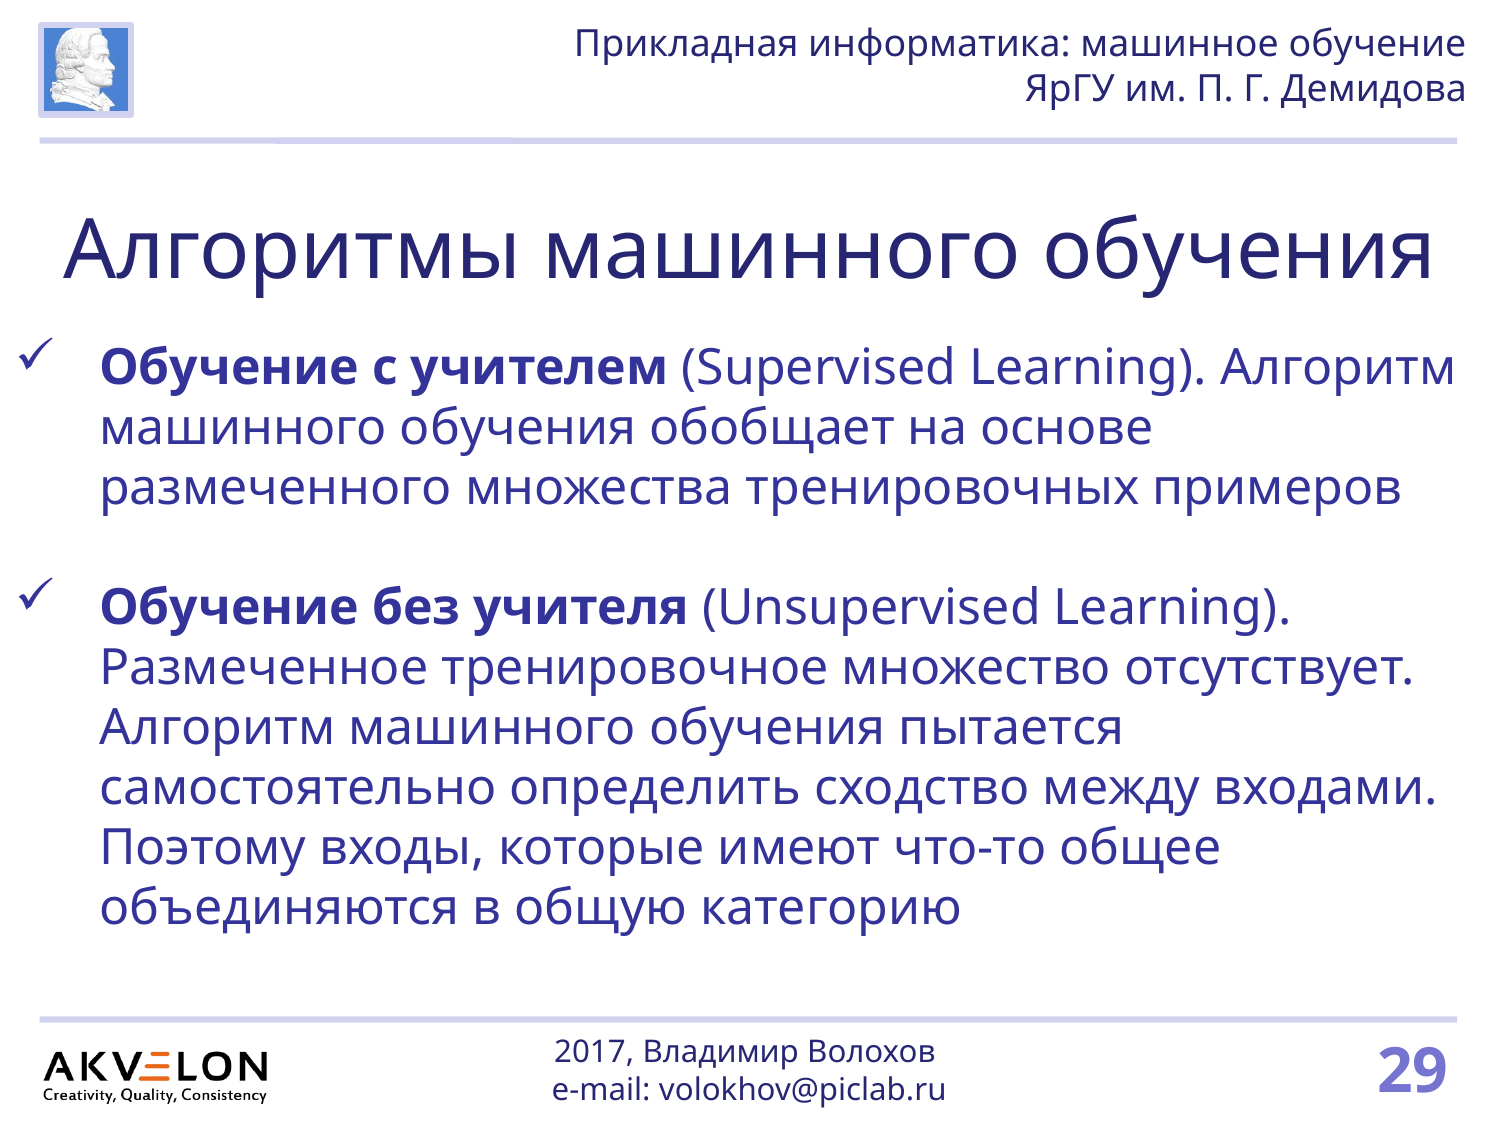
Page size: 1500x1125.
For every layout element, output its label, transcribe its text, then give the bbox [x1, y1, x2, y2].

text_box Прикладная информатика: машинное обучение ЯрГУ им. П. Г. Демидова [559, 11, 1482, 116]
picture [39, 23, 131, 117]
footer 2017, Владимир Волохов e-mail: volokhov@piclab.ru [526, 1031, 973, 1107]
text_box Алгоритмы машинного обучения Обучение с учителем (Supervised Learning). Алгоритм машинного обучения обобщает на основе размеченного множества тренировочных примеров Обучение без учителя (Unsupervised Learning). Размеченное тренировочное множество отсутствует. Алгоритм машинного обучения пытается самостоятельно определить сходство между входами. Поэтому входы, которые имеют что-то общее объединяются в общую категорию [0, 187, 1500, 943]
text_box 29 [1362, 1022, 1464, 1113]
picture [40, 1047, 268, 1107]
